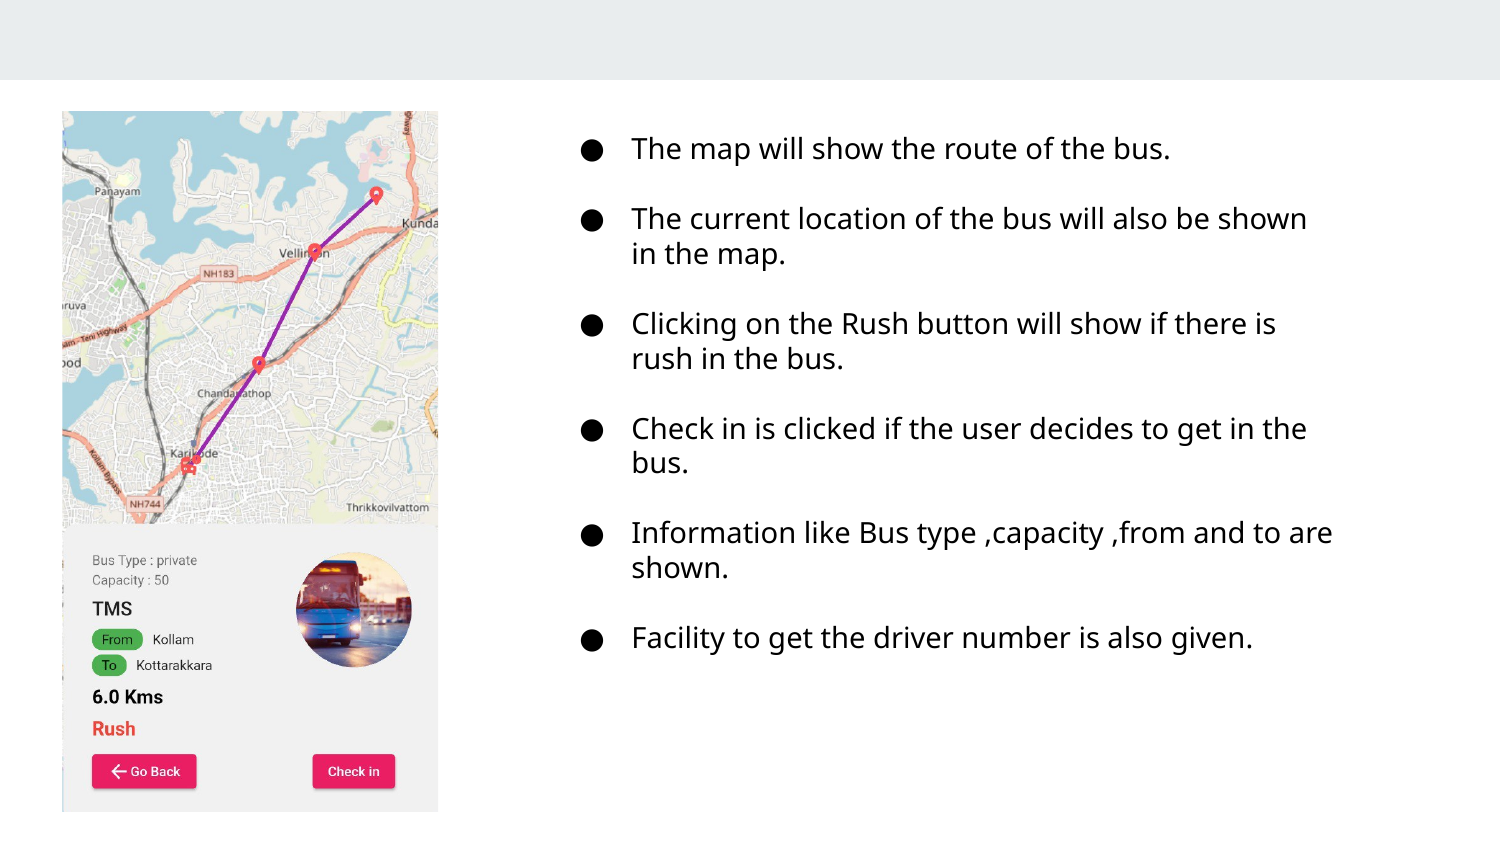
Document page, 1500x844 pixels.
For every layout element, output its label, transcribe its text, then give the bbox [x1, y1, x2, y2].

picture [62, 111, 439, 812]
text_box The map will show the route of the bus. The current location of the bus will also be shown in the map. Clicking on the Rush button will show if there is rush in the bus. Check in is clicked if the user decides to get in the bus. Information like Bus type ,capacity ,from and to are shown. Facility to get the driver number is also given. [541, 115, 1353, 670]
